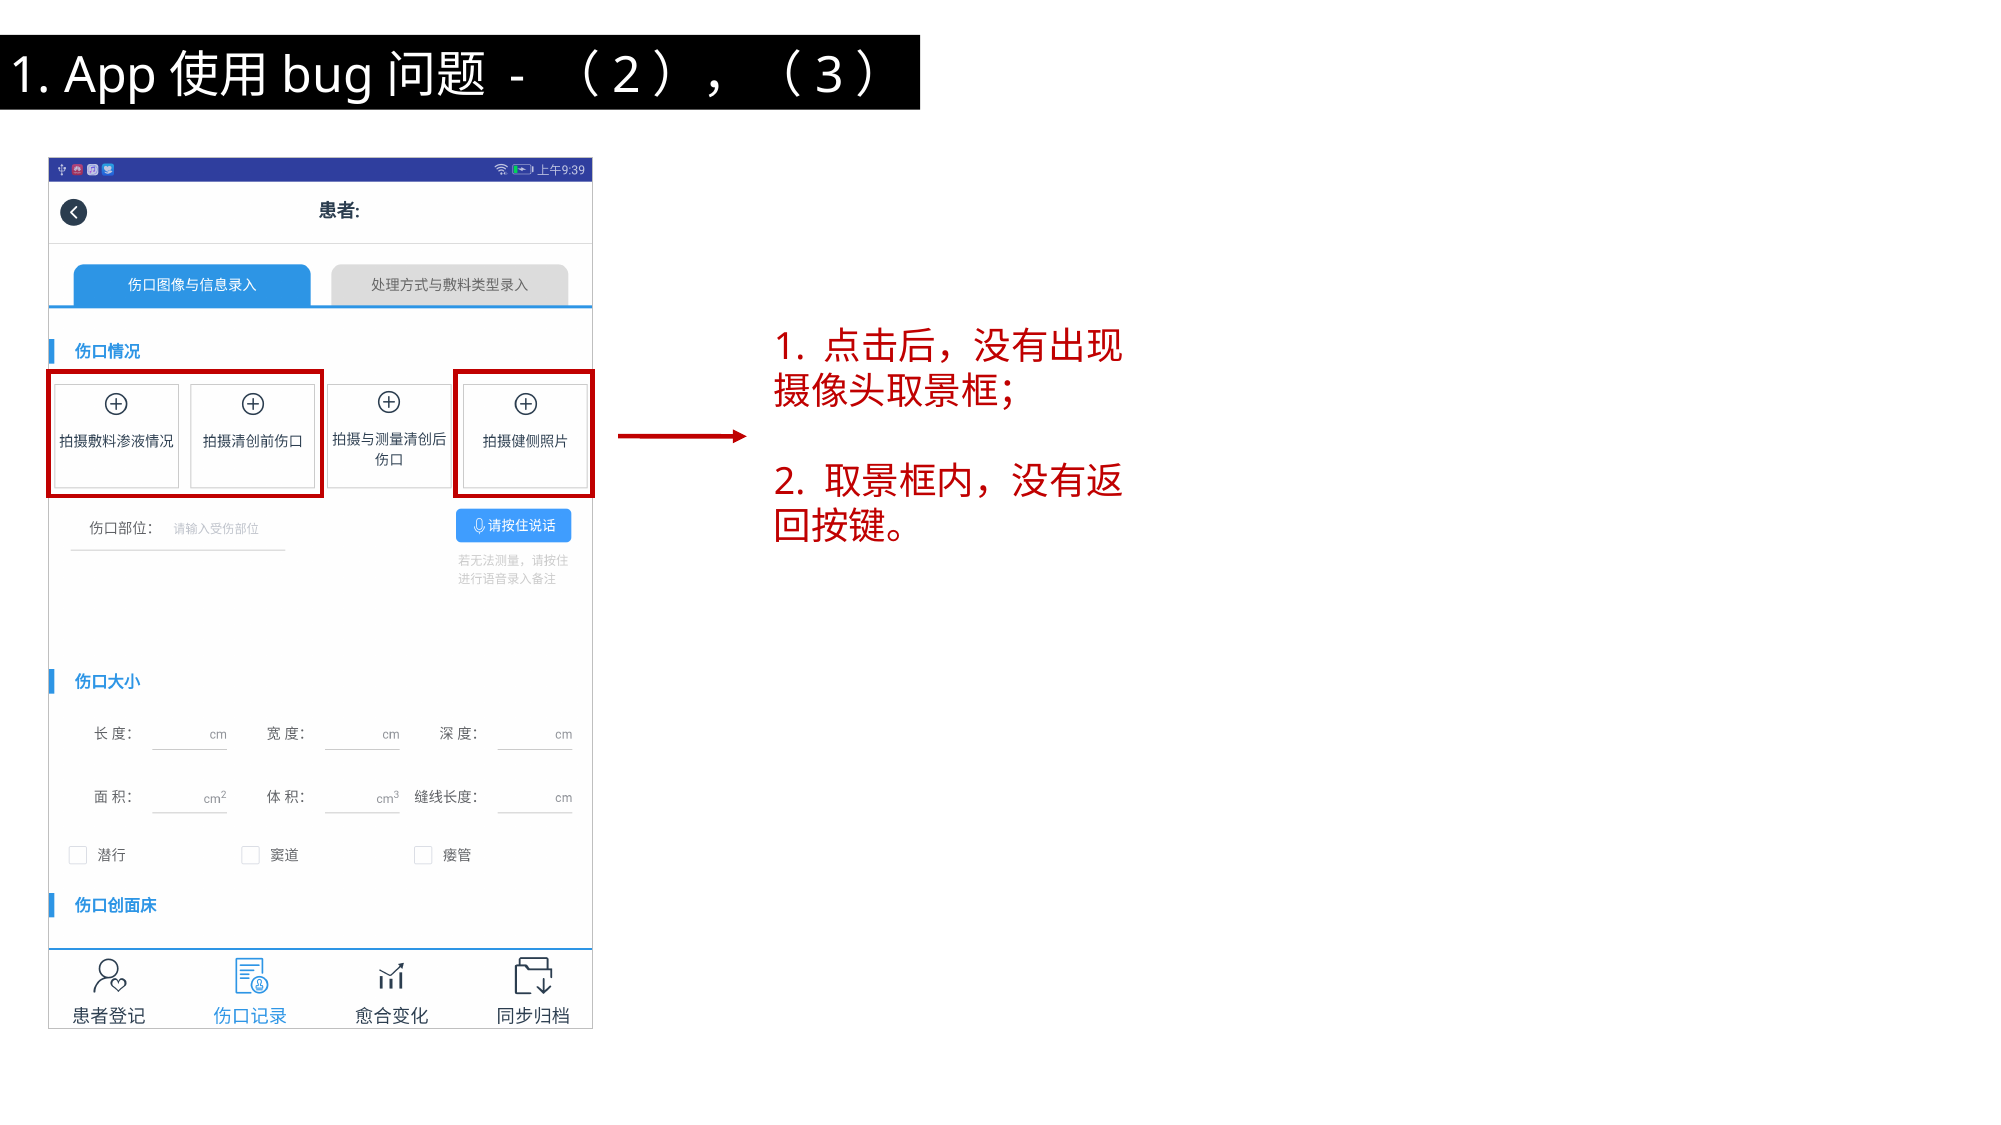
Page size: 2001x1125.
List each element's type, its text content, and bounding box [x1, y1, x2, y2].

picture [48, 157, 593, 1029]
text_box 1. App使用bug问题 - （2），（3） [0, 34, 921, 110]
text_box 1. 点击后，没有出现摄像头取景框； 2. 取景框内，没有返回按键。 [759, 314, 1160, 555]
